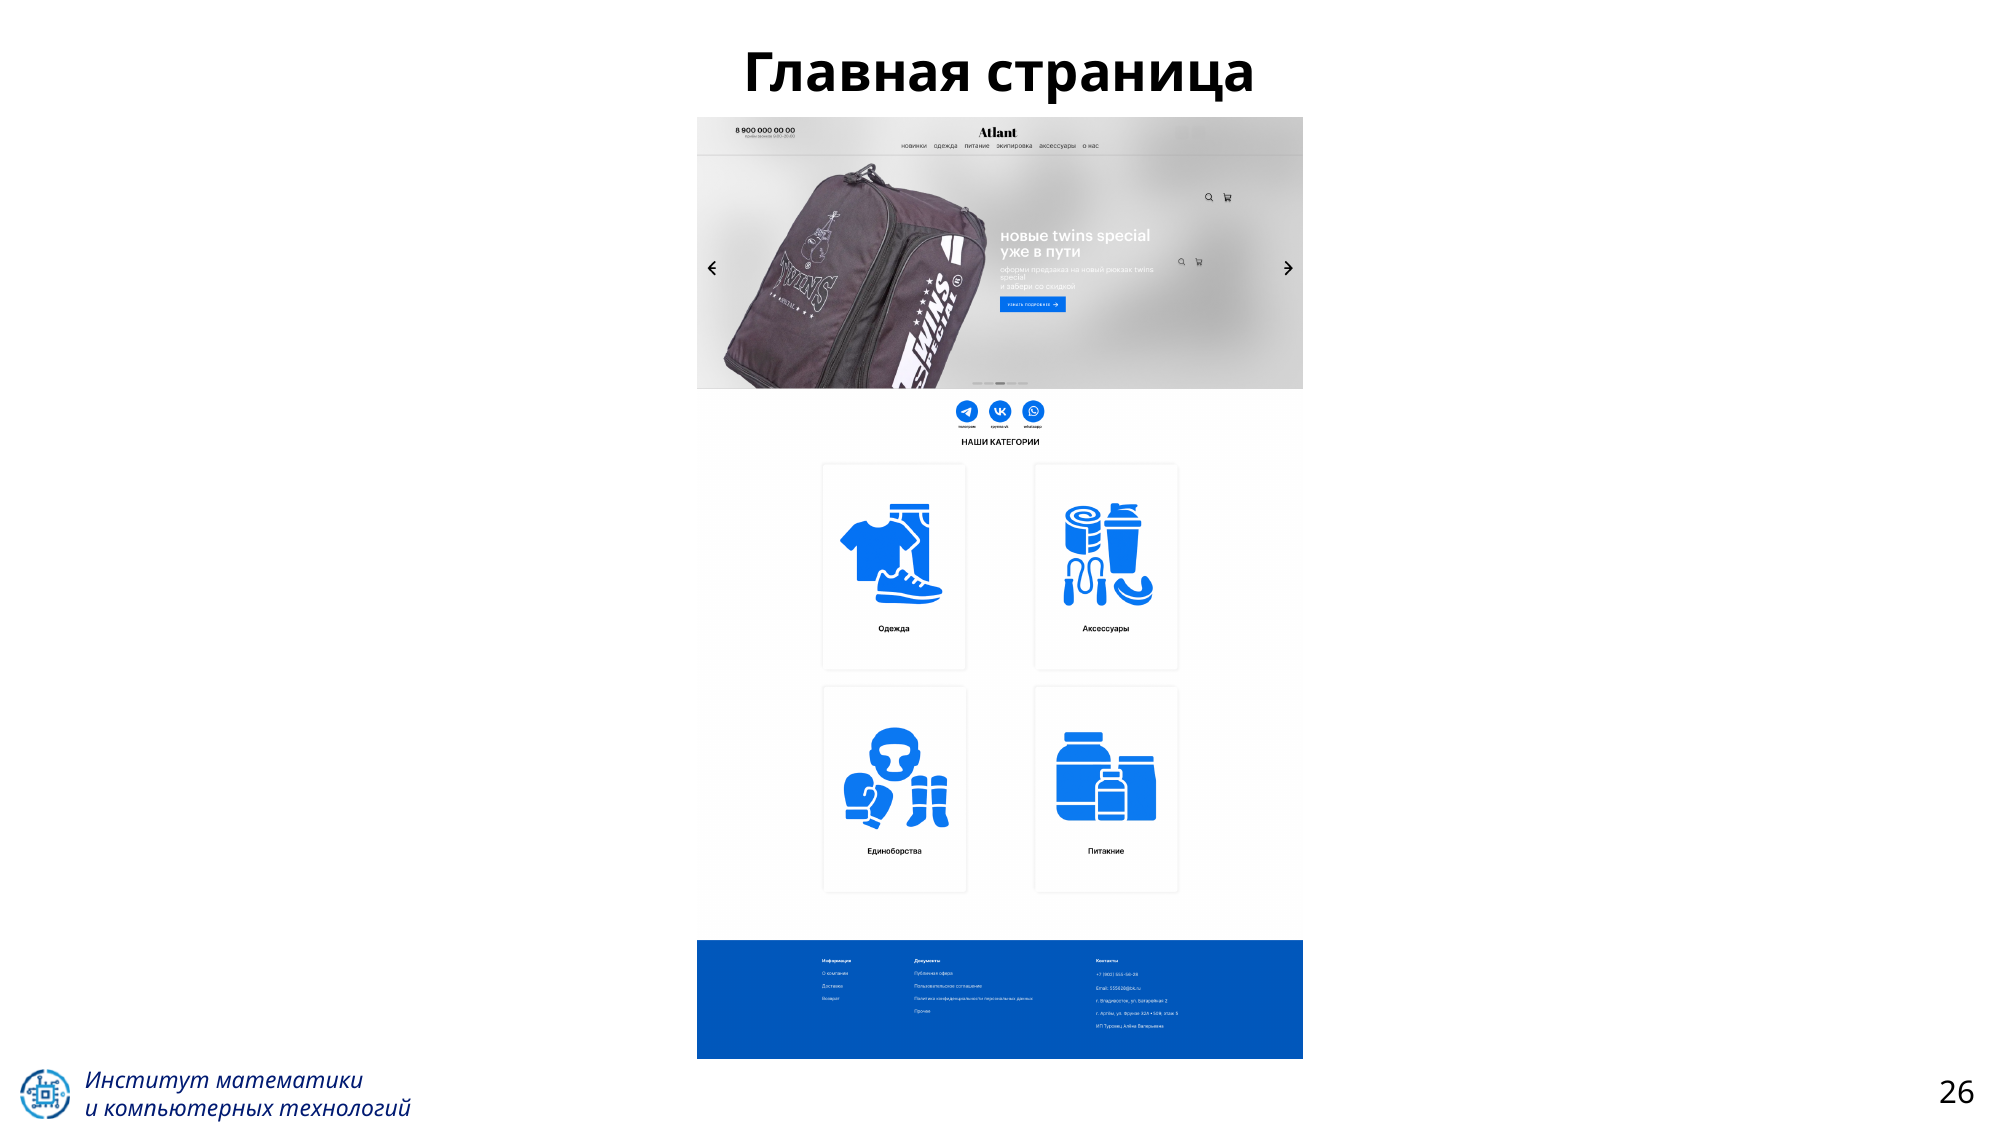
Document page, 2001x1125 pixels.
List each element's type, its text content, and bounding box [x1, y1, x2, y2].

text_box Институт математики и компьютерных технологий [69, 1058, 1071, 1125]
text_box 26 [1919, 1063, 1988, 1125]
picture [20, 1069, 70, 1119]
picture [697, 117, 1303, 1059]
text_box Главная страница [0, 21, 2000, 117]
